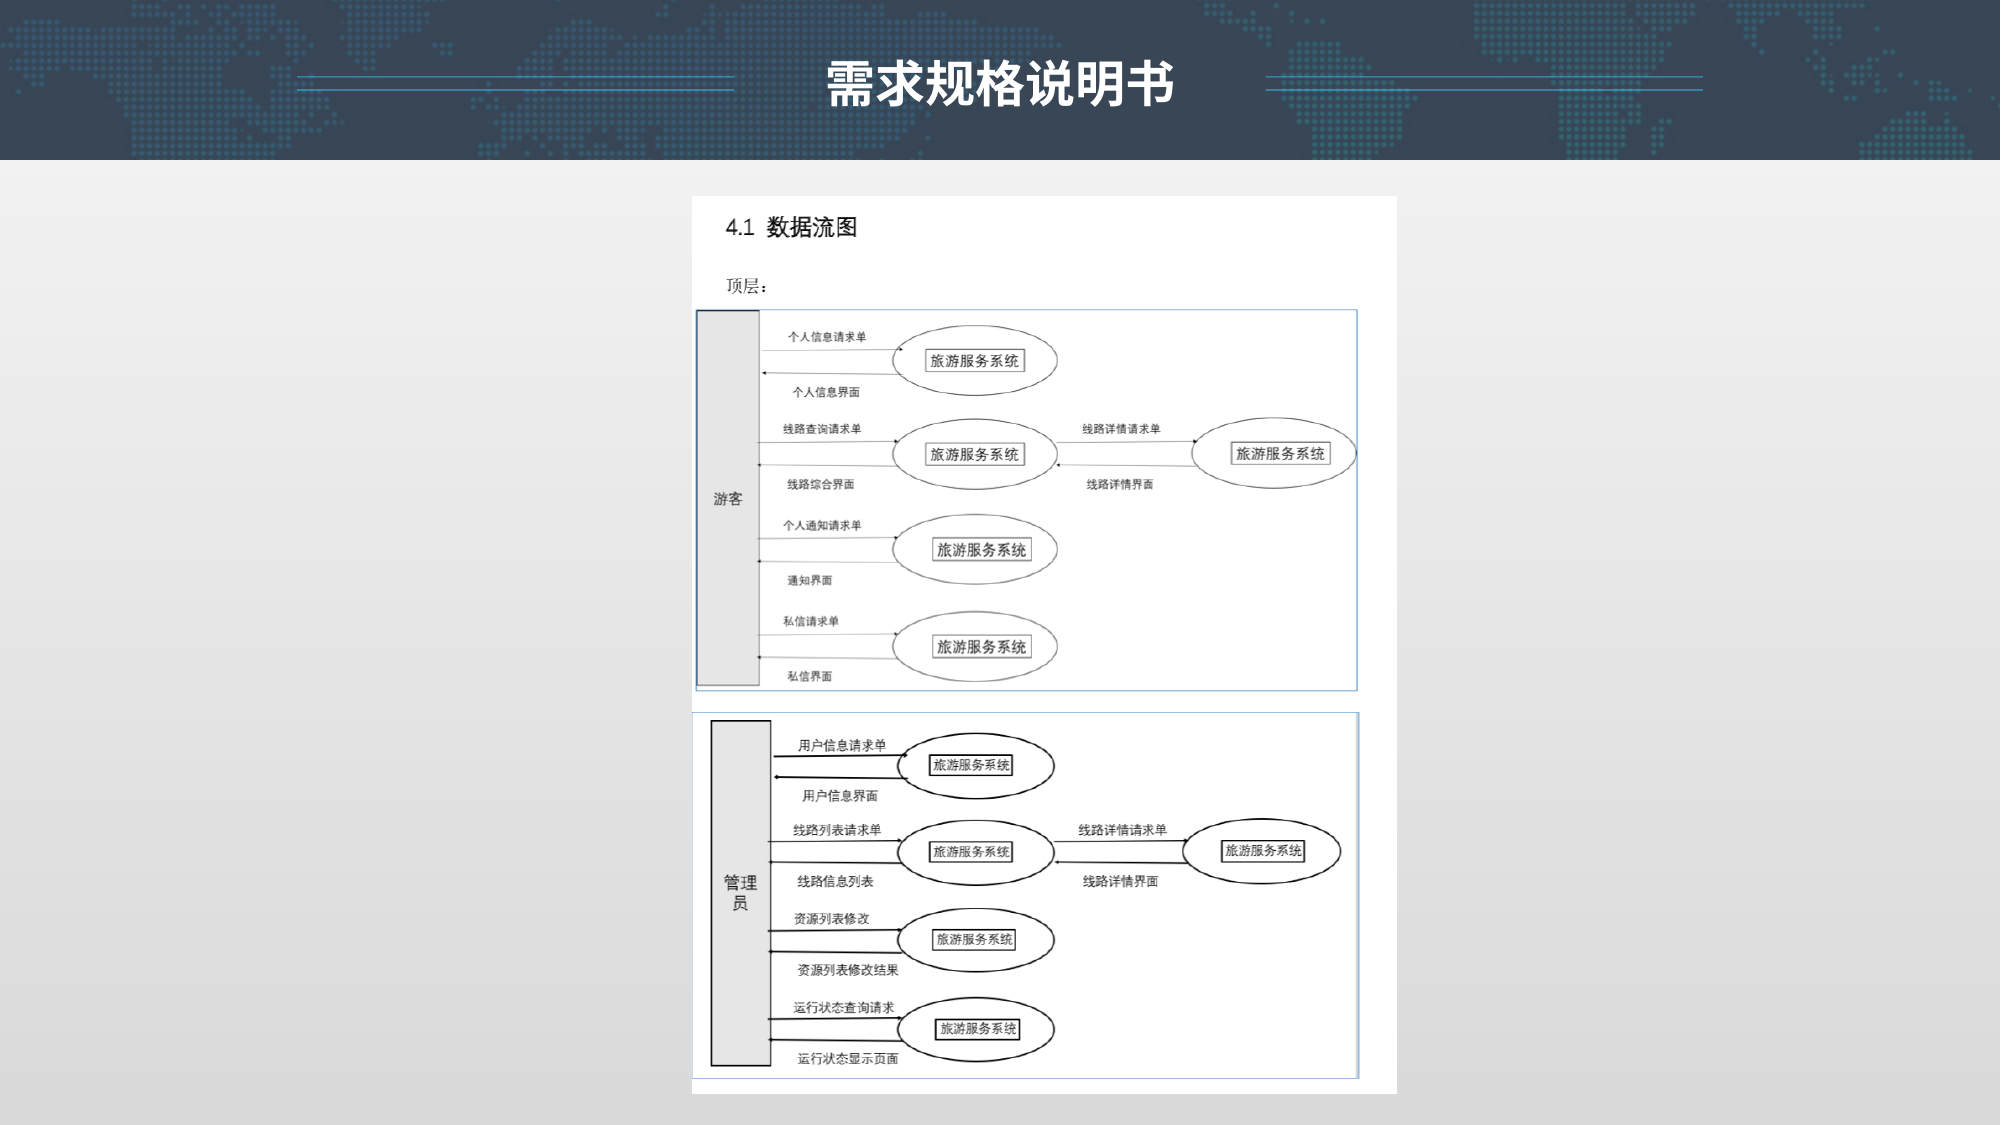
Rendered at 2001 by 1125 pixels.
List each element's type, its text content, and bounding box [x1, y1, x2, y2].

picture [0, 0, 2000, 161]
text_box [296, 76, 1704, 91]
picture [692, 195, 1397, 1094]
text_box 需求规格说明书 [810, 98, 1190, 121]
text_box 需求规格说明书 [810, 45, 1190, 75]
